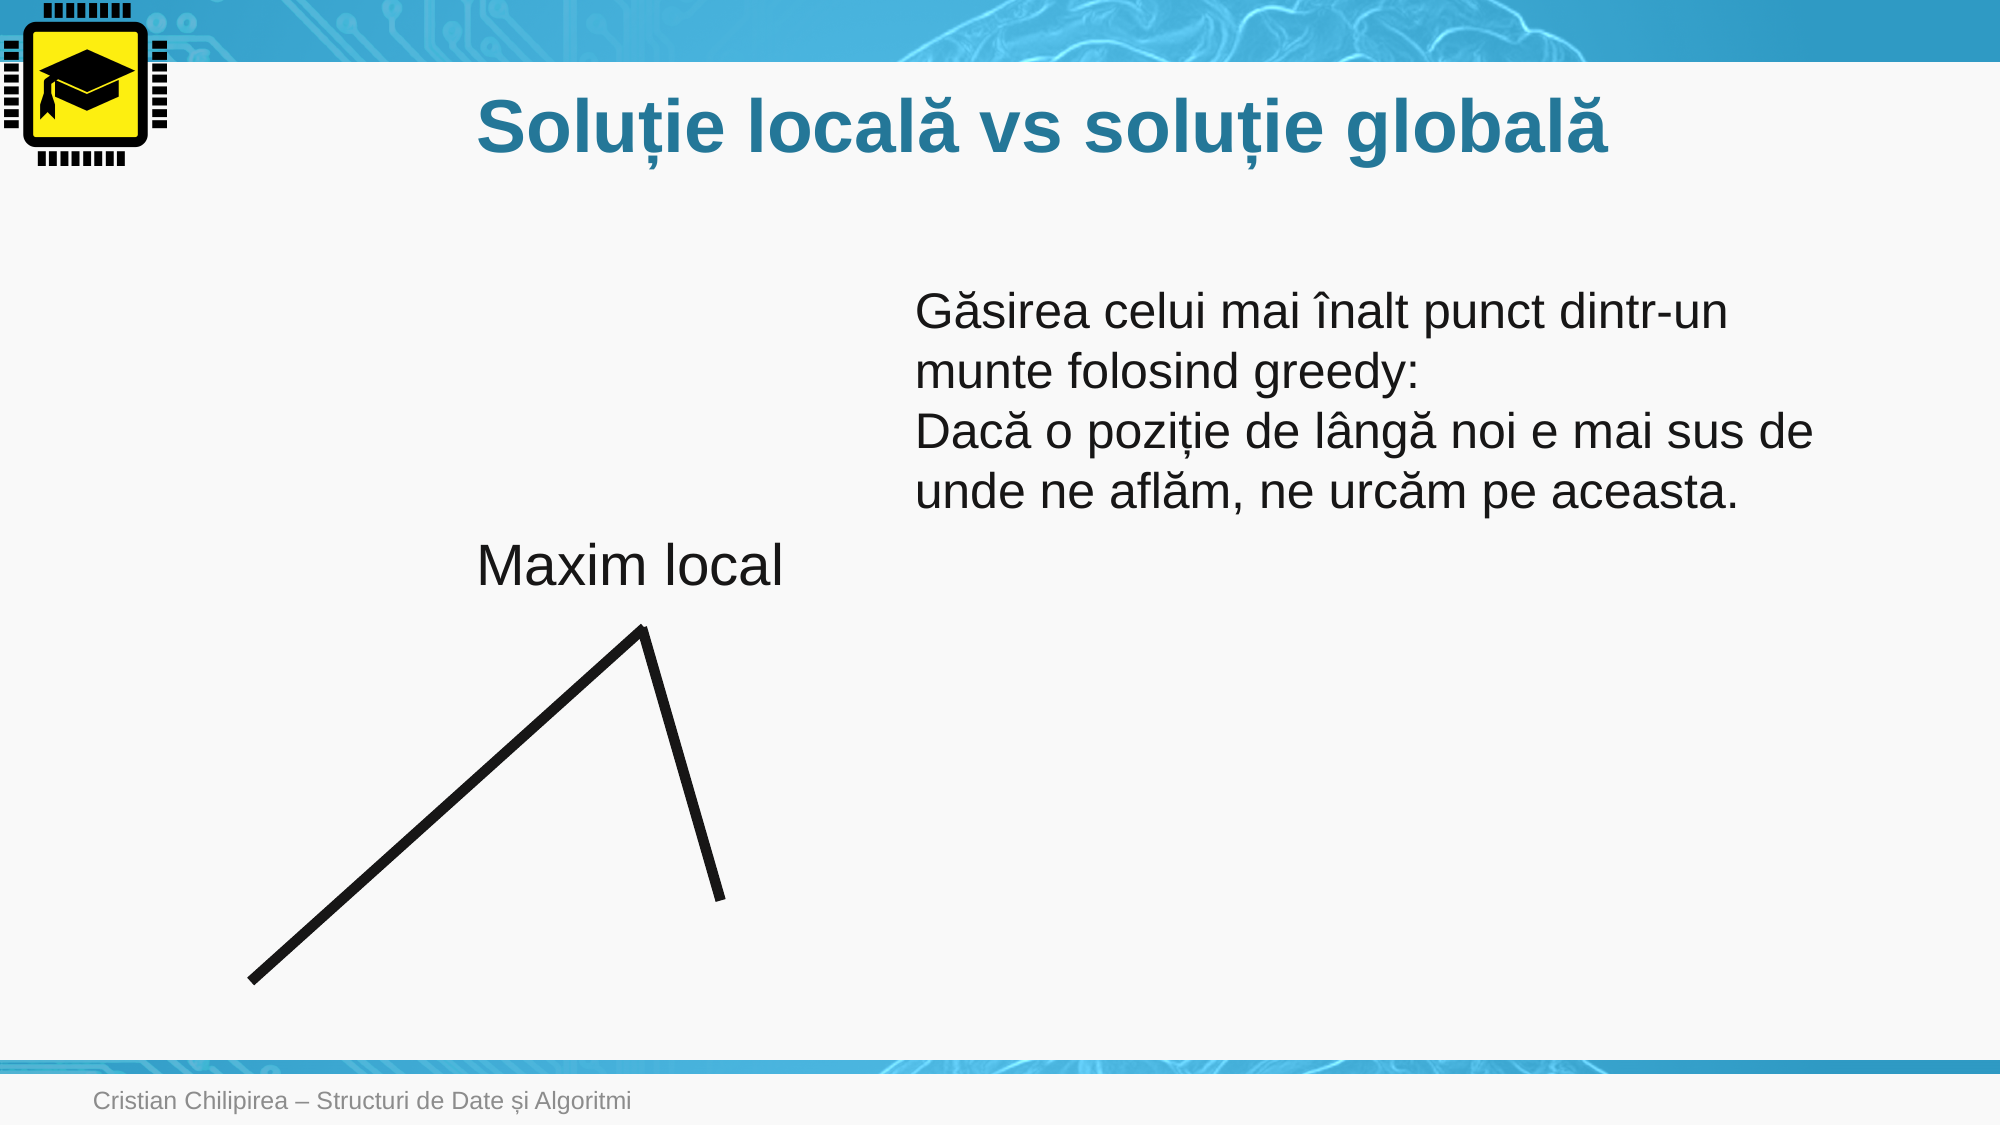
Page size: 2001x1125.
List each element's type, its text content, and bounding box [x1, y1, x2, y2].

picture [0, 1060, 2000, 1074]
text_box Găsirea celui mai înalt punct dintr-un munte folosind greedy: Dacă o poziție de lângă noi e mai sus de unde ne aflăm, ne urcăm pe aceasta. [899, 271, 1845, 526]
text_box Maxim local [461, 519, 800, 605]
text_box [641, 627, 721, 901]
title Soluție locală vs soluție globală [170, 76, 1915, 180]
picture [0, 0, 2000, 166]
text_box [250, 627, 645, 982]
footer Cristian Chilipirea – Structuri de Date și Algoritmi [77, 1073, 1338, 1125]
